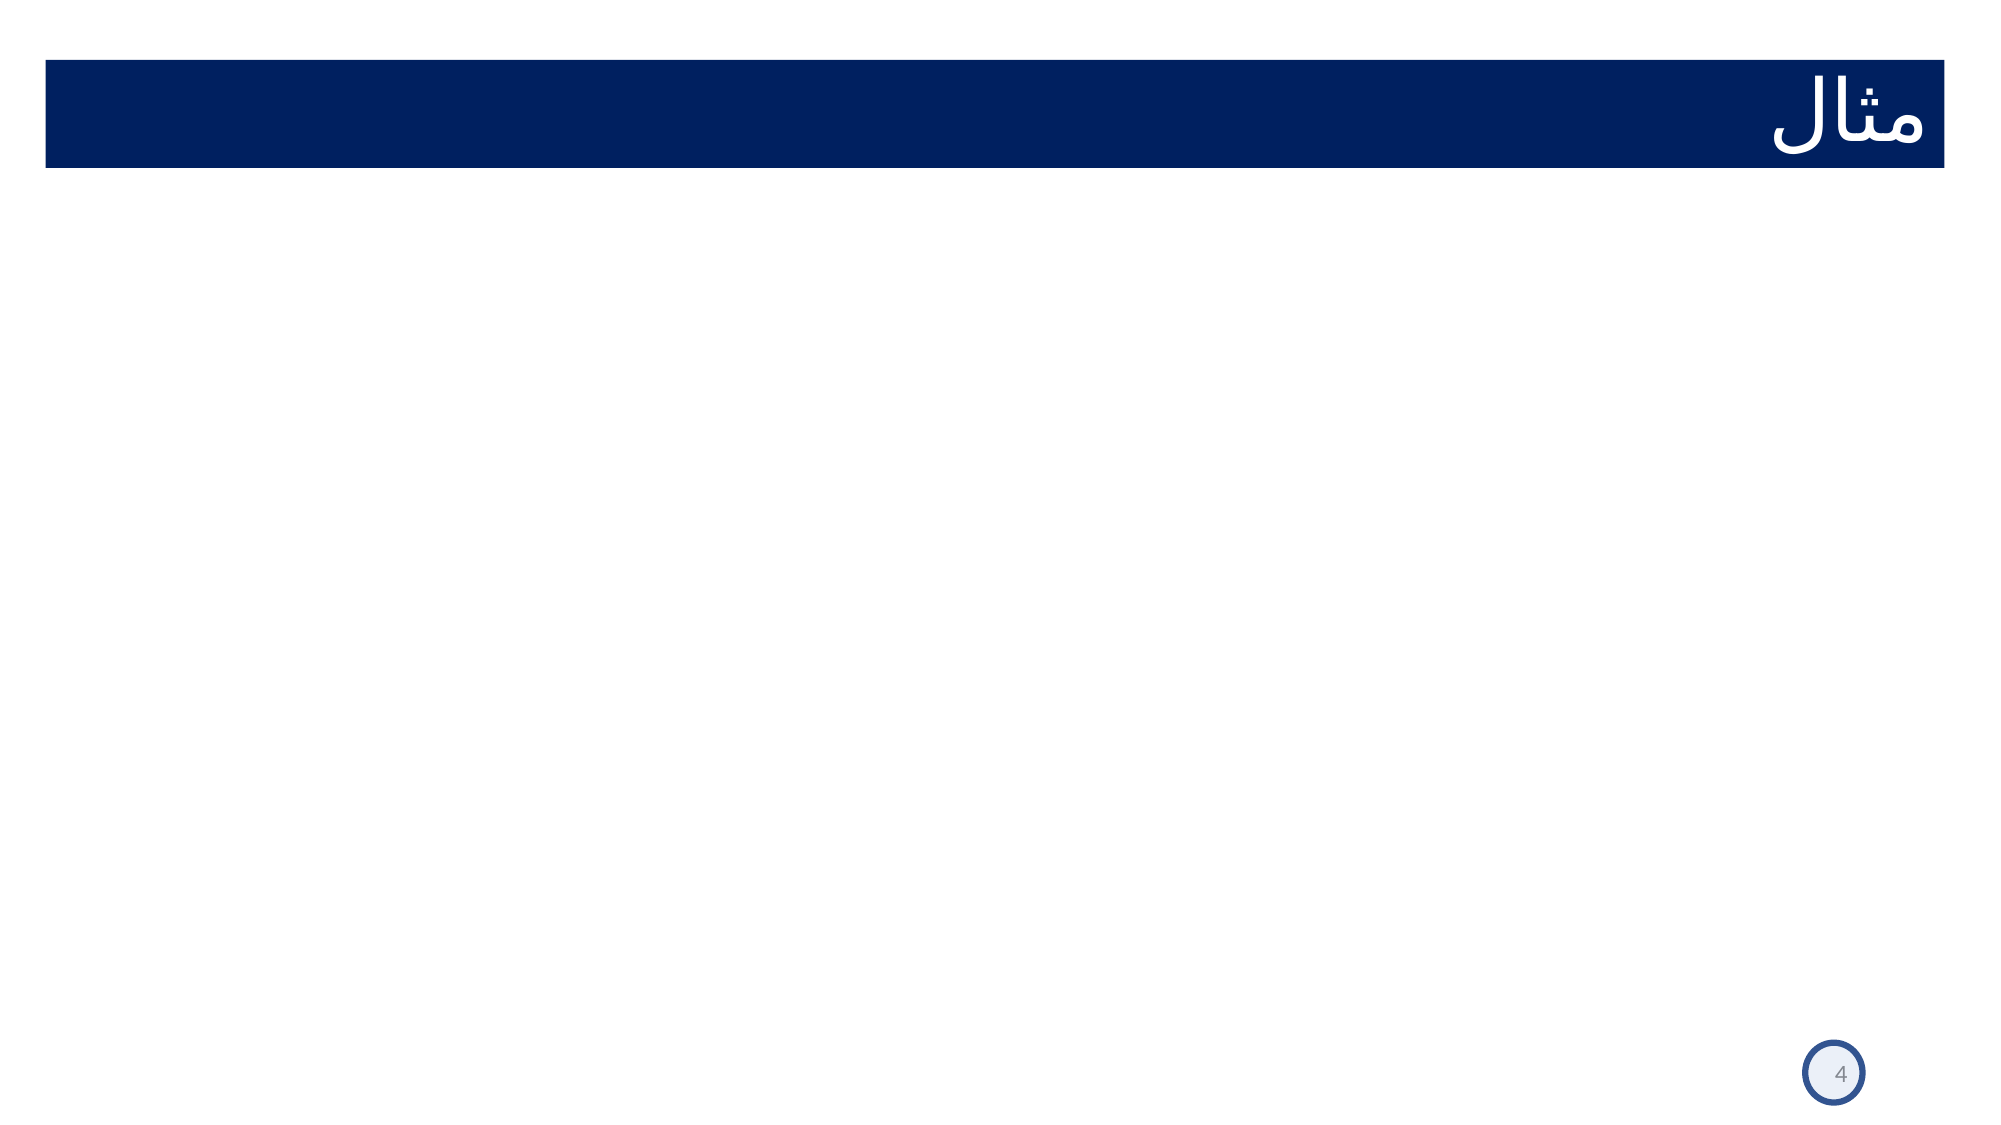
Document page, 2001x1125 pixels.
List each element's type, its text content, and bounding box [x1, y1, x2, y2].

slide_number 4 [1412, 1042, 1863, 1103]
title مثال [45, 59, 1945, 168]
